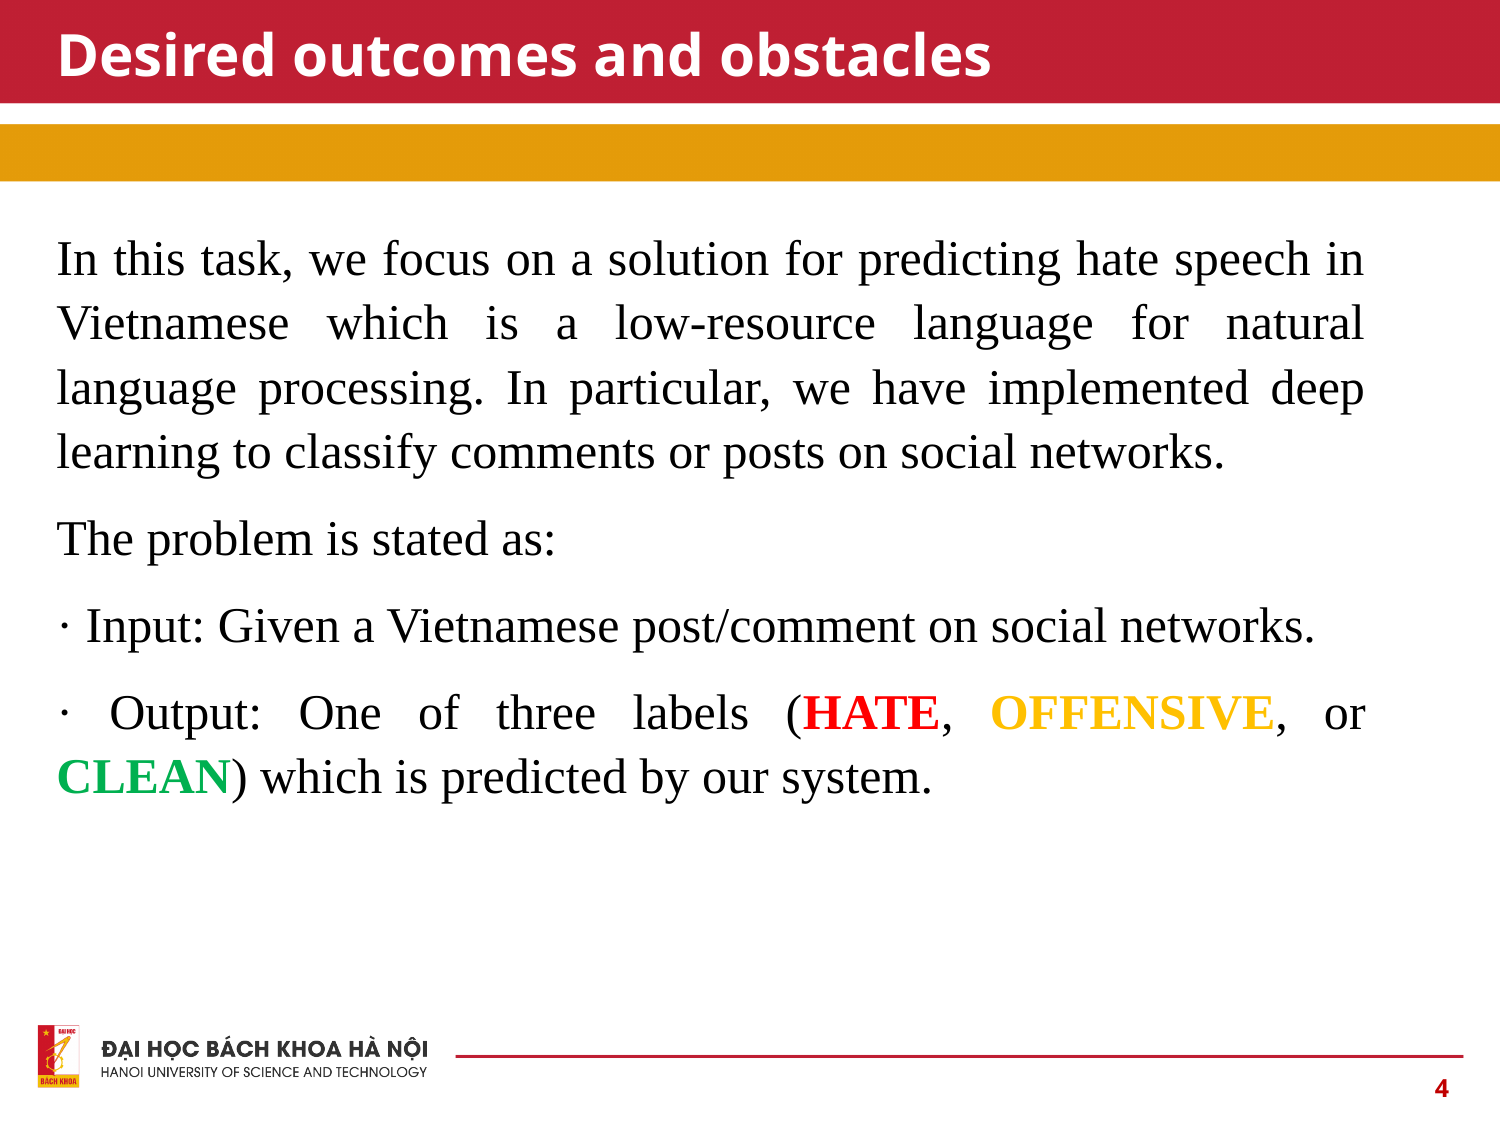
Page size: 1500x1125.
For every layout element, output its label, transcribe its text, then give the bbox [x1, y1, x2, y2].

title Desired outcomes and obstacles [41, 18, 1459, 90]
picture [0, 0, 1500, 1125]
text_box In this task, we focus on a solution for predicting hate speech in Vietnamese which is a low-resource language for natural language processing. In particular, we have implemented deep learning to classify comments or posts on social networks. The problem is stated as: · Input: Given a Vietnamese post/comment on social networks. · Output: One of three labels (HATE, OFFENSIVE, or CLEAN) which is predicted by our system. [41, 214, 1381, 812]
slide_number 4 [1126, 1065, 1464, 1125]
